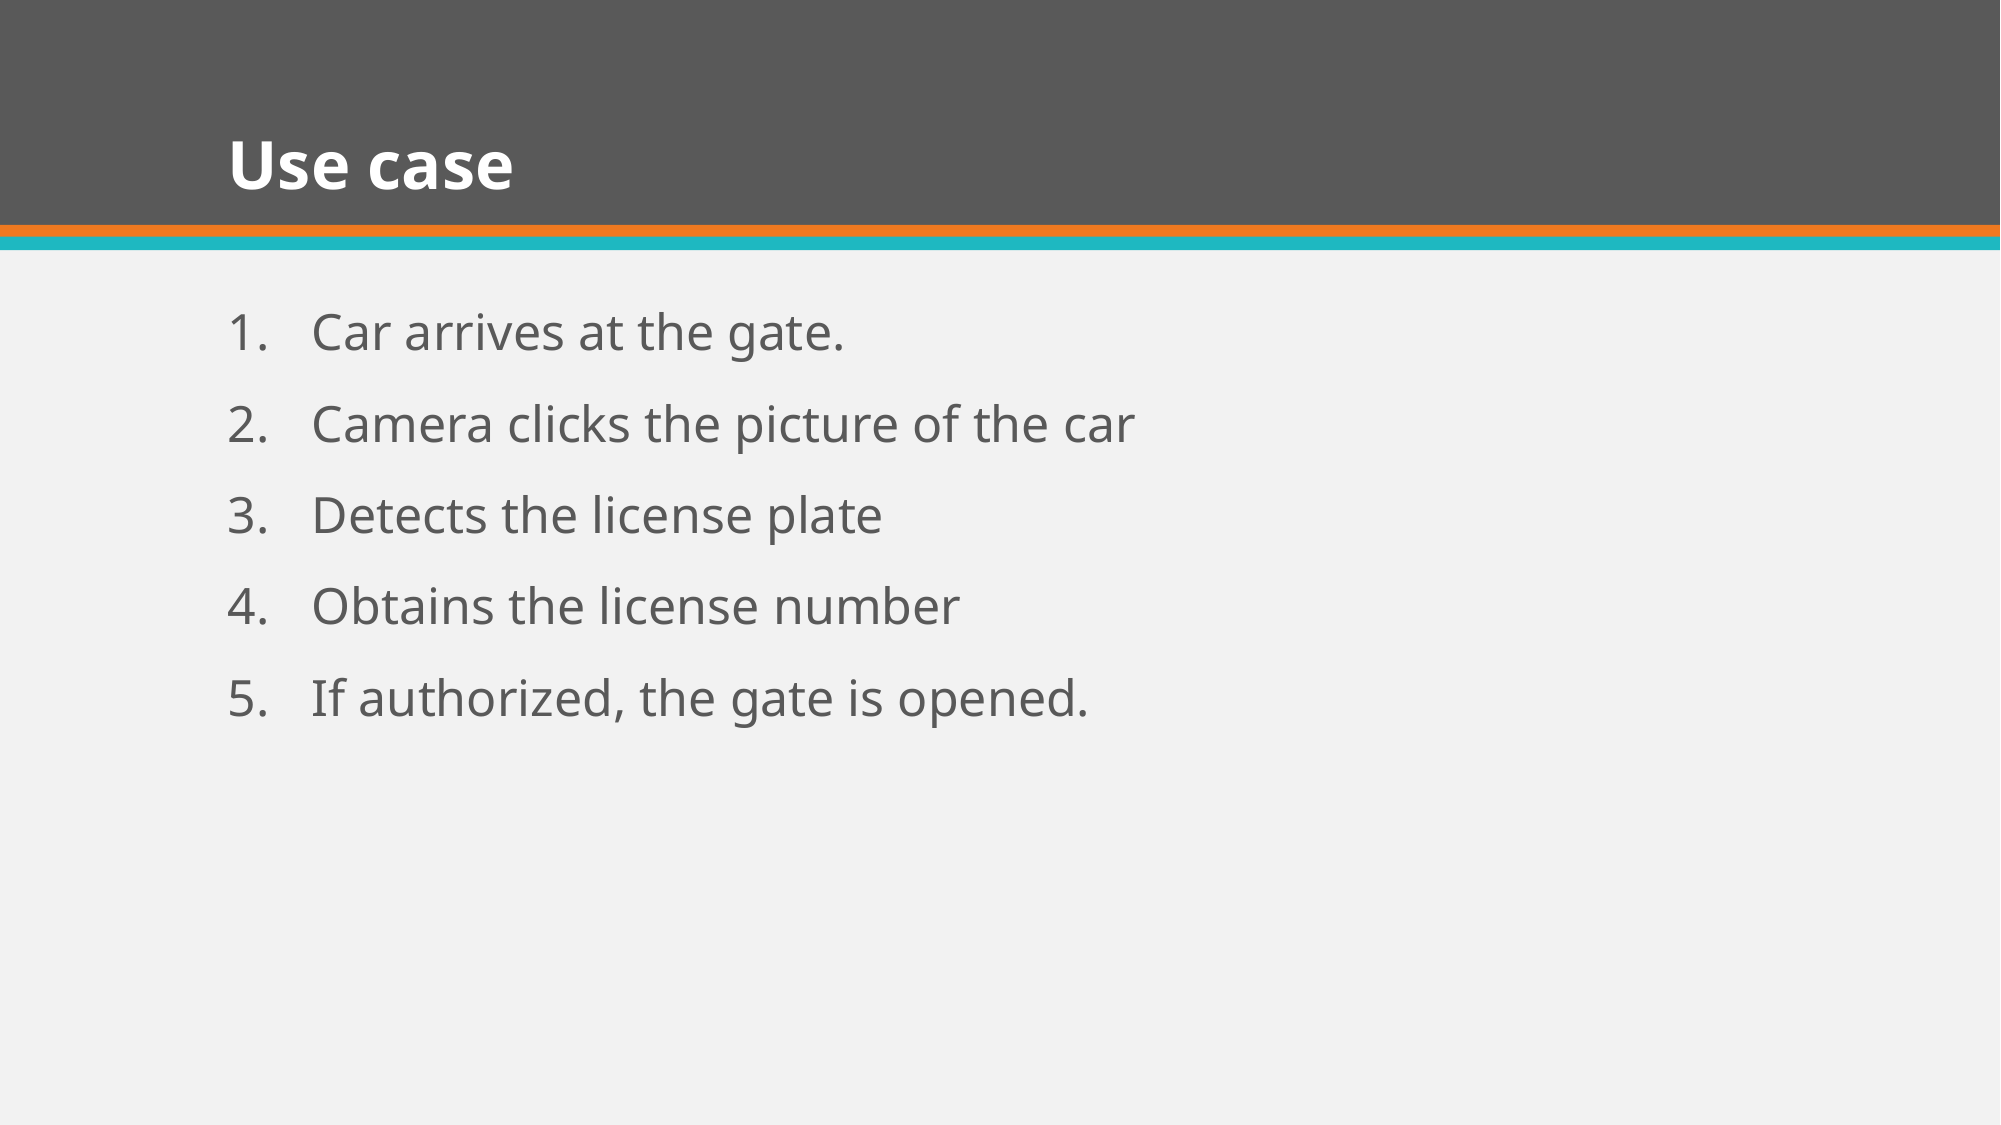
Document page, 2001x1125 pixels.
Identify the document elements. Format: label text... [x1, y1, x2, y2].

title Use case [212, 41, 1788, 212]
list Car arrives at the gate. Camera clicks the picture of the car Detects the license plate Obtains the license number If authorized, the gate is opened. [212, 299, 1788, 1013]
